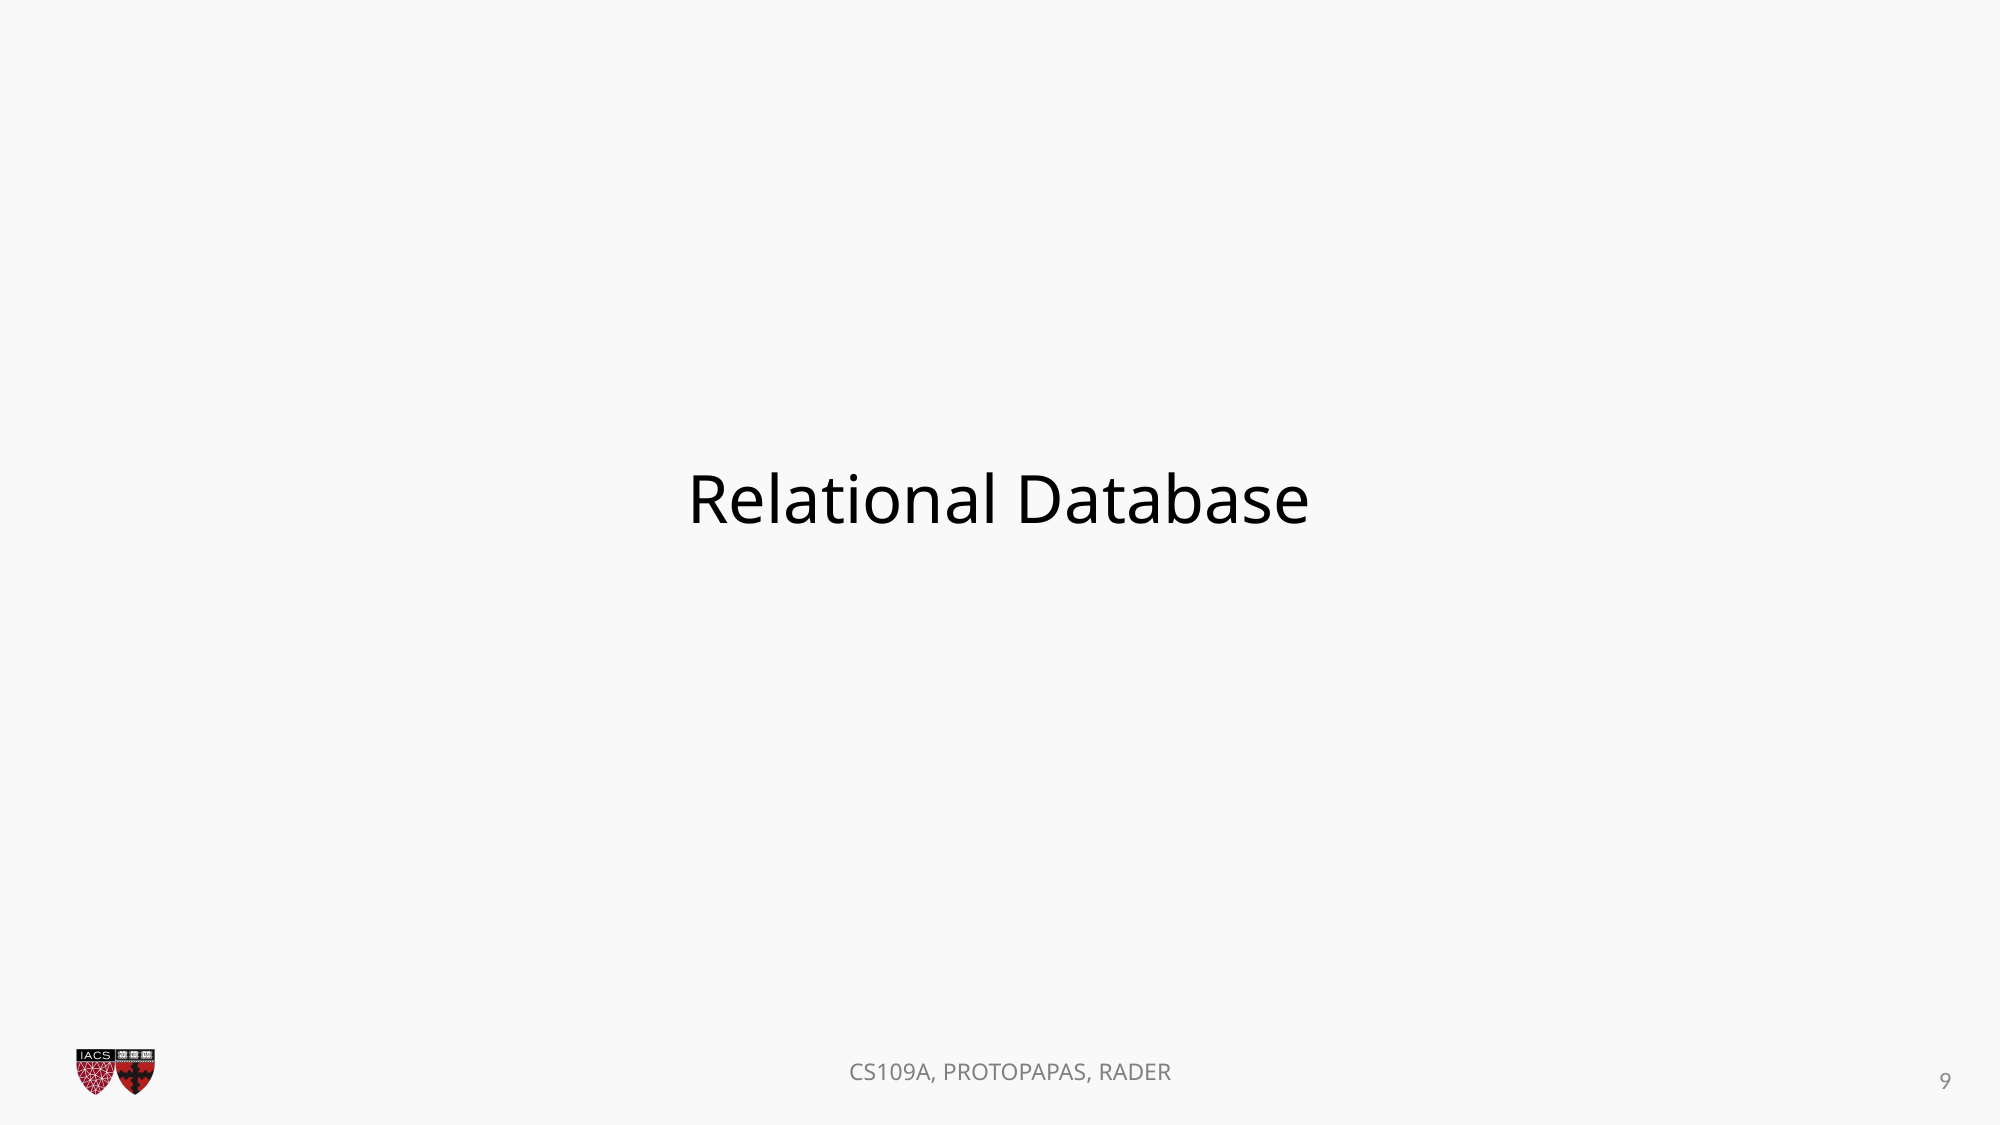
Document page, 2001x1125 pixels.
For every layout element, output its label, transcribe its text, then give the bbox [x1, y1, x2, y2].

picture [75, 1049, 155, 1095]
slide_number 8 [1500, 1050, 1967, 1110]
title Relational Database [99, 449, 1900, 576]
